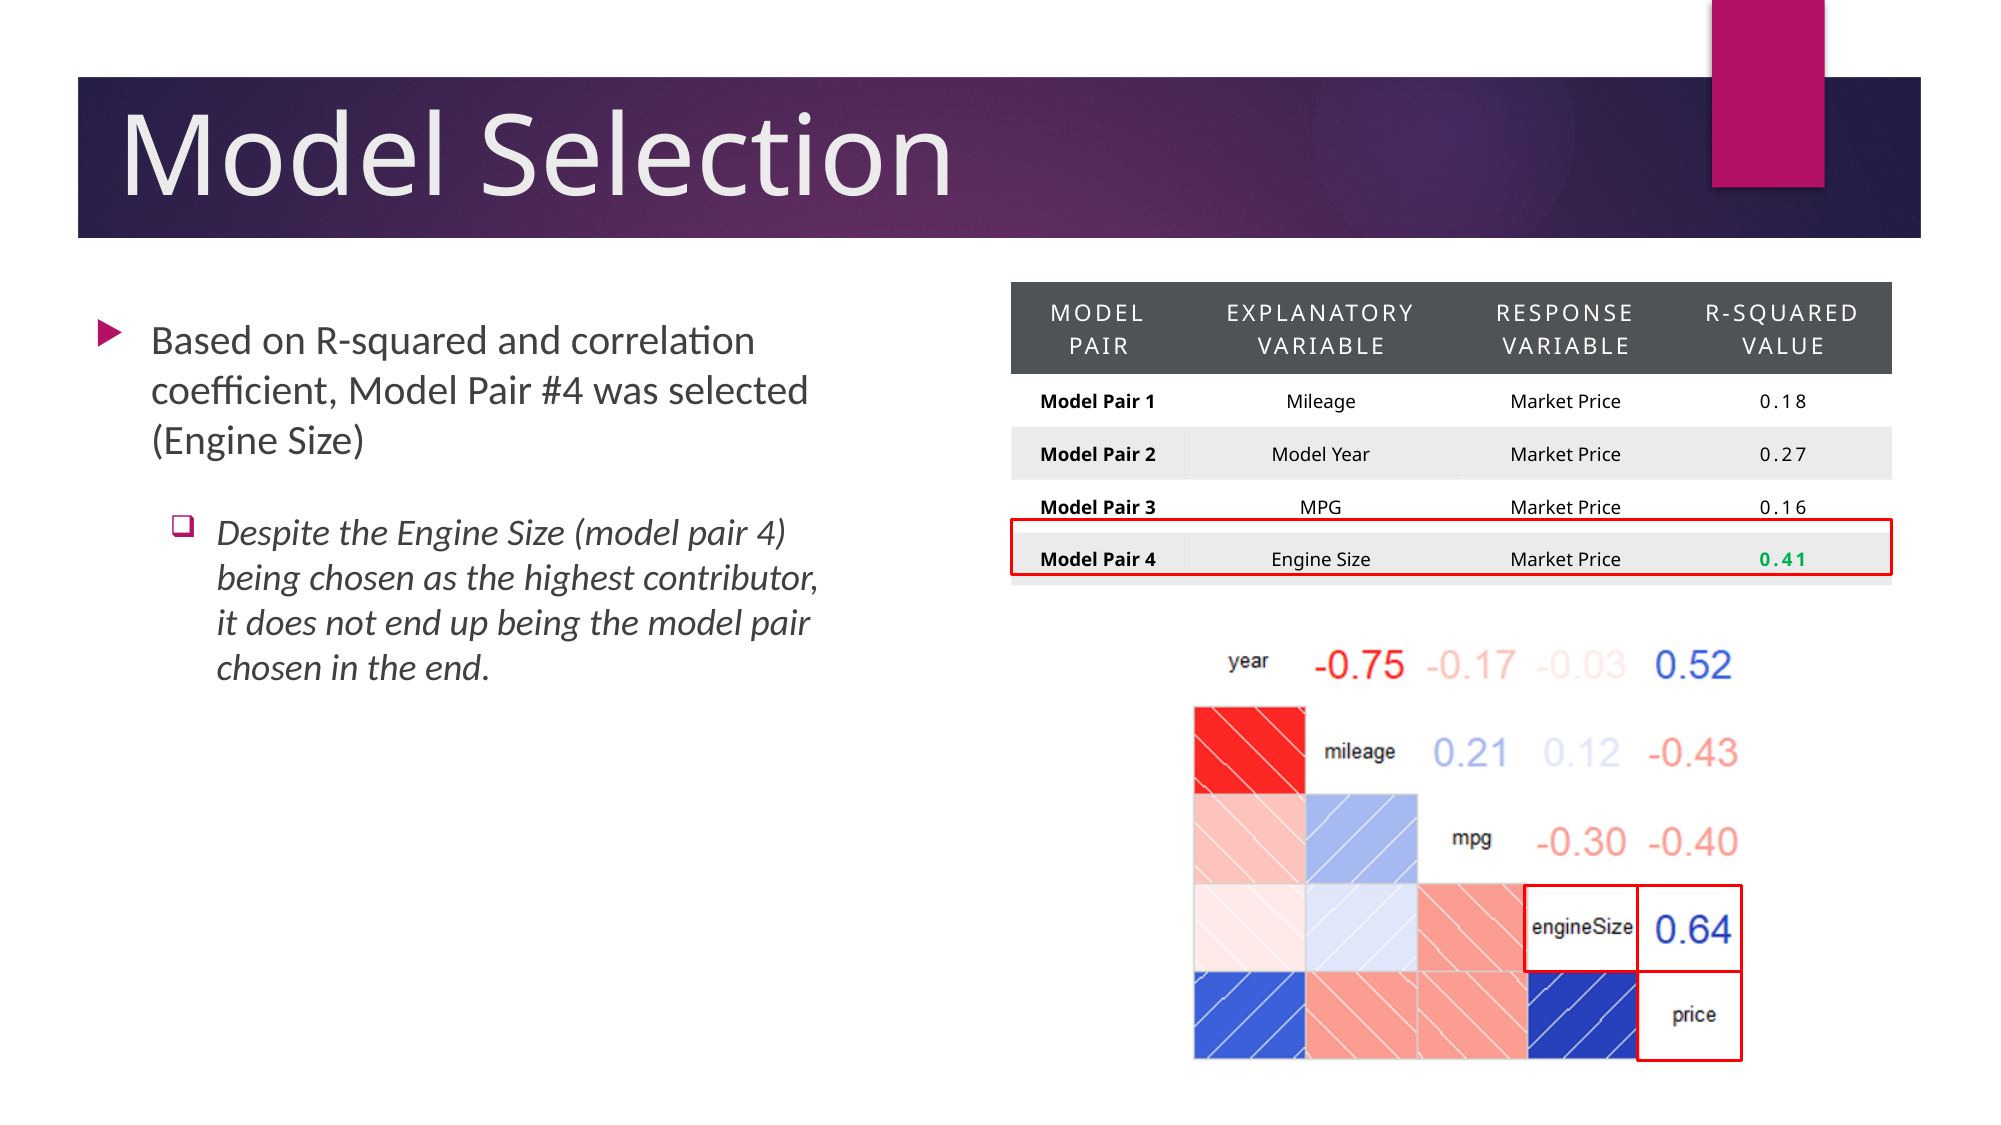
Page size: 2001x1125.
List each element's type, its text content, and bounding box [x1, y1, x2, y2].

table_header Response Variable [1457, 282, 1674, 374]
table_cell Model Pair 4 [1011, 576, 1185, 585]
table_cell Model Year [1185, 427, 1457, 480]
table_cell Model Pair 2 [1011, 427, 1185, 480]
table_cell 0.27 [1674, 427, 1892, 480]
text_box Based on R-squared and correlation coefficient, Model Pair #4 was selected (Engine Size) Despite the Engine Size (model pair 4) being chosen as the highest contributor, it does not end up being the model pair chosen in the end. [61, 305, 841, 1042]
table_cell Mileage [1185, 374, 1457, 427]
table_header Explanatory Variable [1185, 282, 1457, 374]
title Model Selection [102, 14, 1867, 225]
table_cell Model Pair 1 [1011, 374, 1185, 427]
table_cell 0.18 [1674, 374, 1892, 427]
text_box [1010, 518, 1893, 576]
table_header R-squared value [1674, 282, 1892, 374]
table_cell Market Price [1457, 576, 1674, 585]
picture [1186, 642, 1762, 1071]
table_cell 0.41 [1674, 576, 1892, 585]
table_cell Market Price [1457, 480, 1674, 518]
text_box [60, 238, 1946, 393]
table_cell MPG [1185, 480, 1457, 518]
table_cell Market Price [1457, 427, 1674, 480]
table_cell Engine Size [1185, 576, 1457, 585]
table_header Model Pair [1011, 282, 1185, 374]
table_cell Market Price [1457, 374, 1674, 427]
table_cell Model Pair 3 [1011, 480, 1185, 518]
table_cell 0.16 [1674, 480, 1892, 518]
